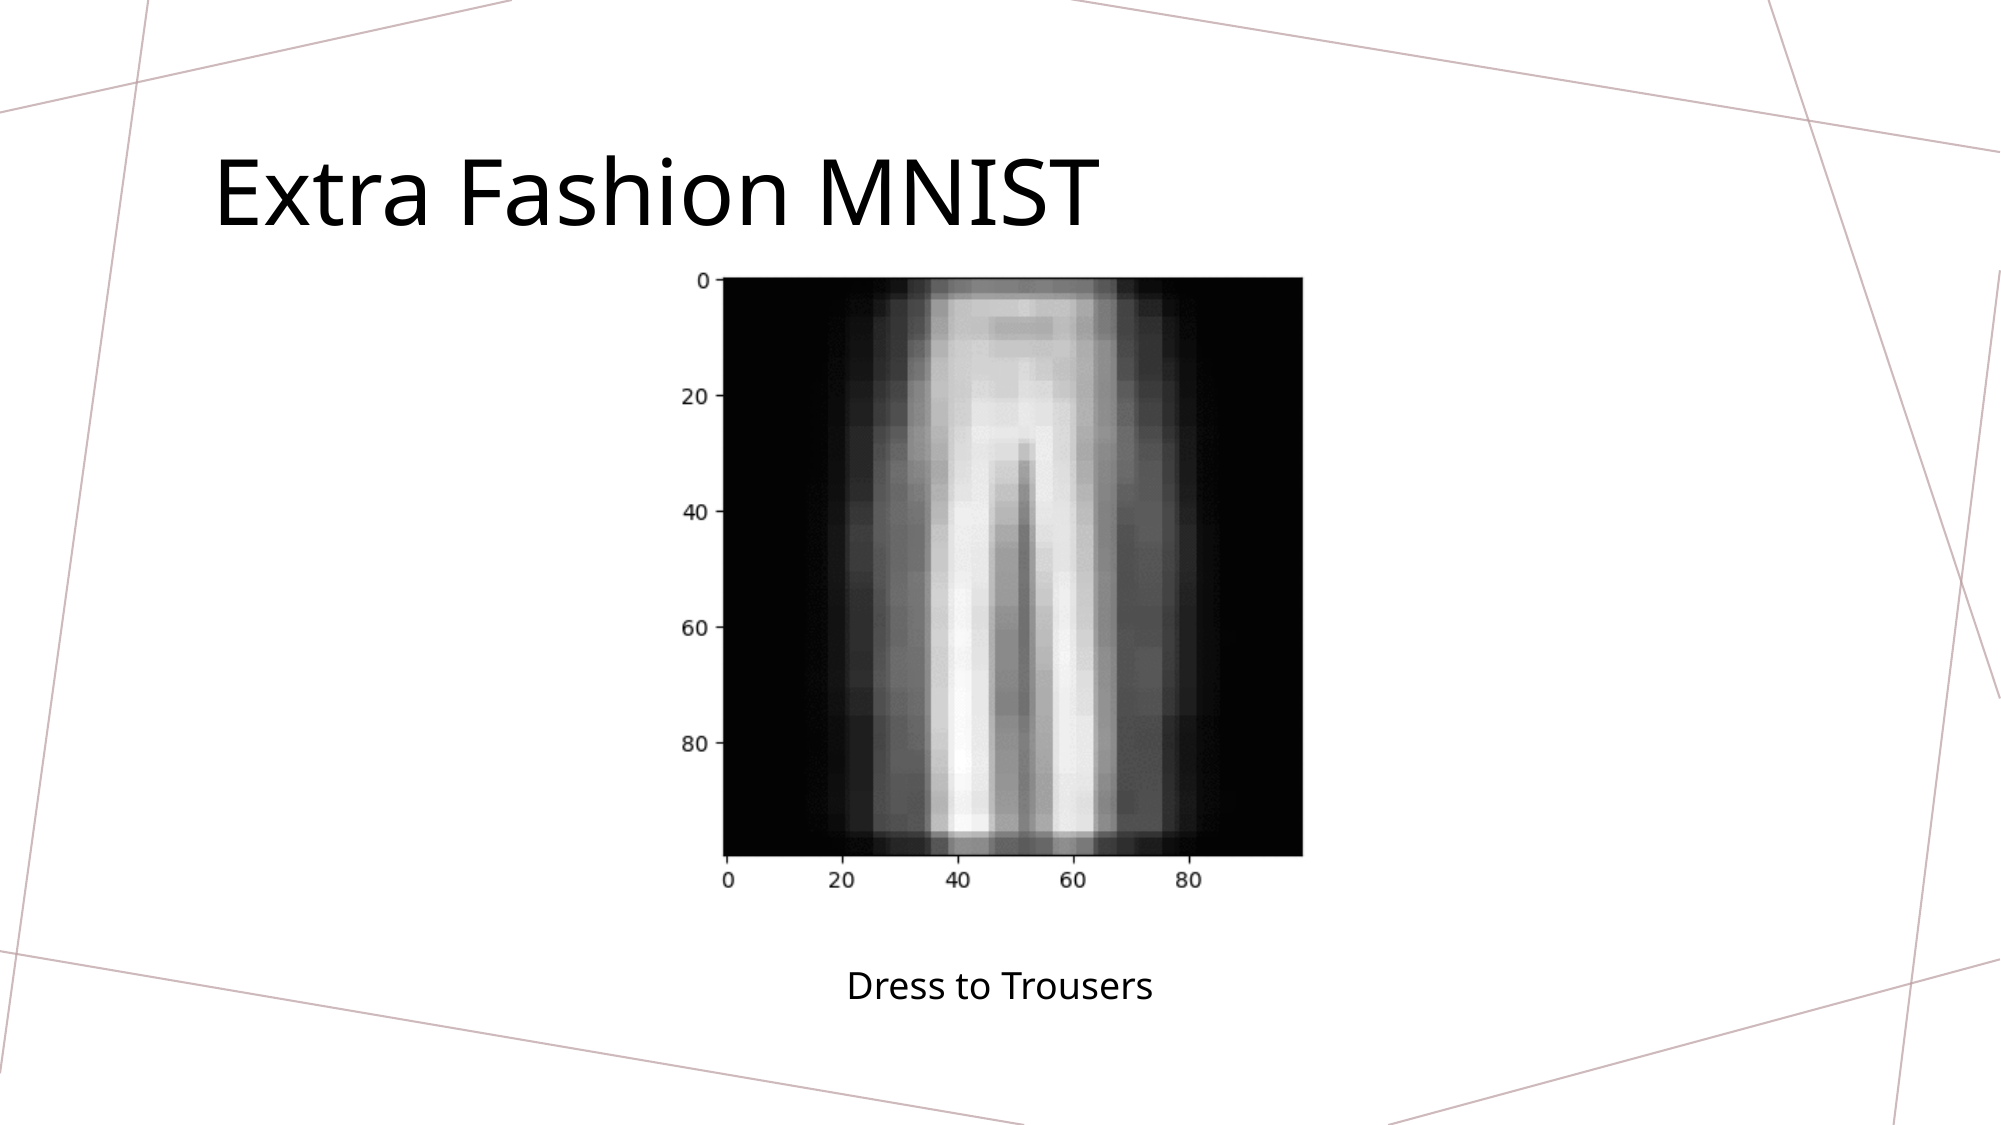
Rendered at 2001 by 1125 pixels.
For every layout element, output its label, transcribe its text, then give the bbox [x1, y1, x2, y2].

picture [671, 252, 1322, 910]
text_box Extra Fashion MNIST [198, 126, 1745, 252]
text_box Dress to Trousers [831, 954, 1347, 1015]
